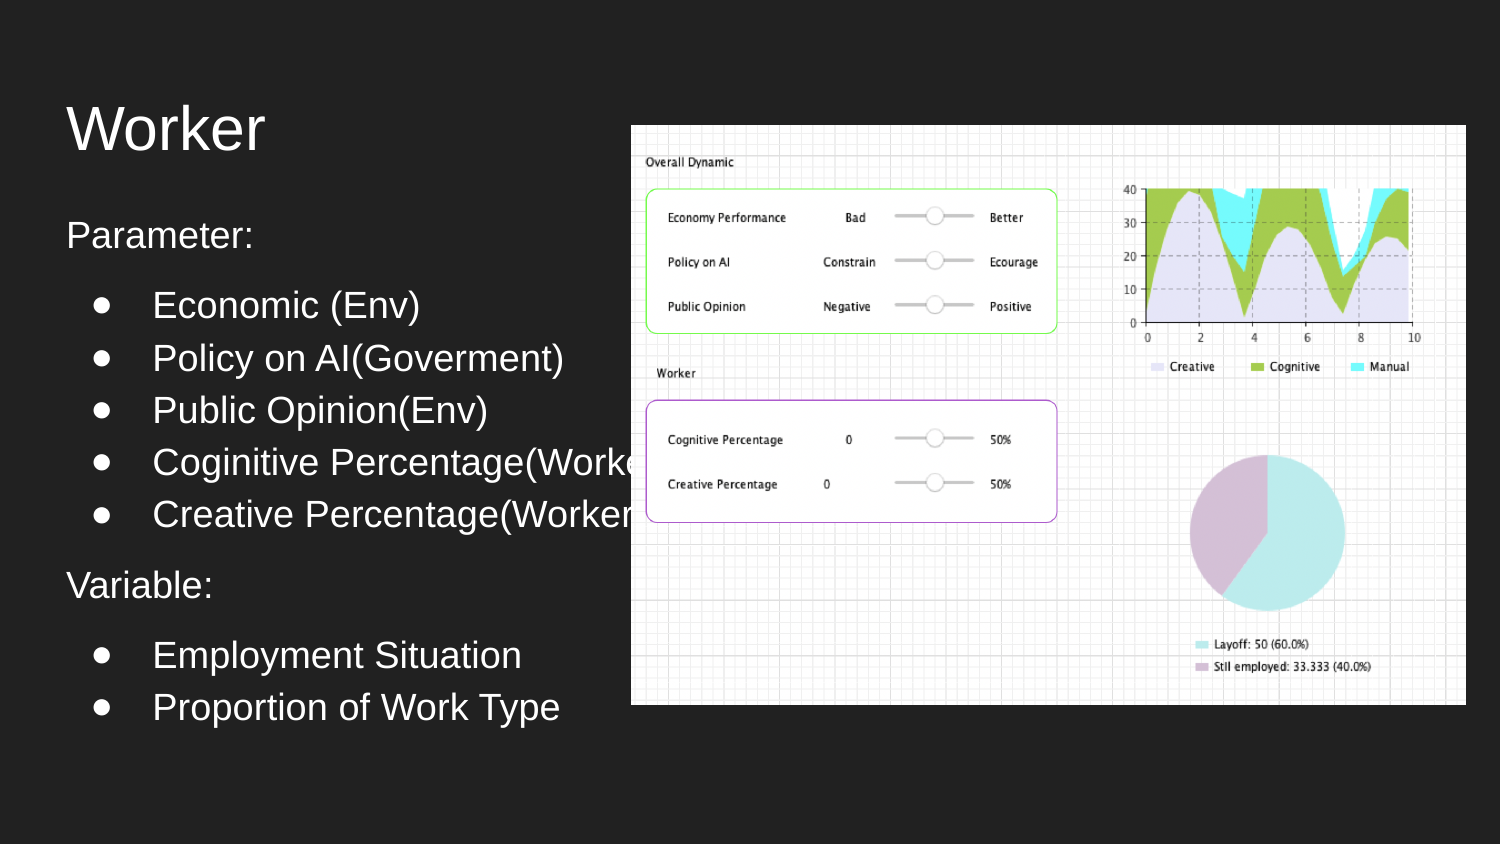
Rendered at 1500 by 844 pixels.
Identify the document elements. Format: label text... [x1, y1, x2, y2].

title Worker [51, 72, 1449, 167]
list Parameter: Economic (Env) Policy on AI(Goverment) Public Opinion(Env) Coginitive Percentage(Worker) Creative Percentage(Worker) Variable: Employment Situation Proportion of Work Type [51, 189, 1449, 750]
picture [631, 125, 1466, 705]
